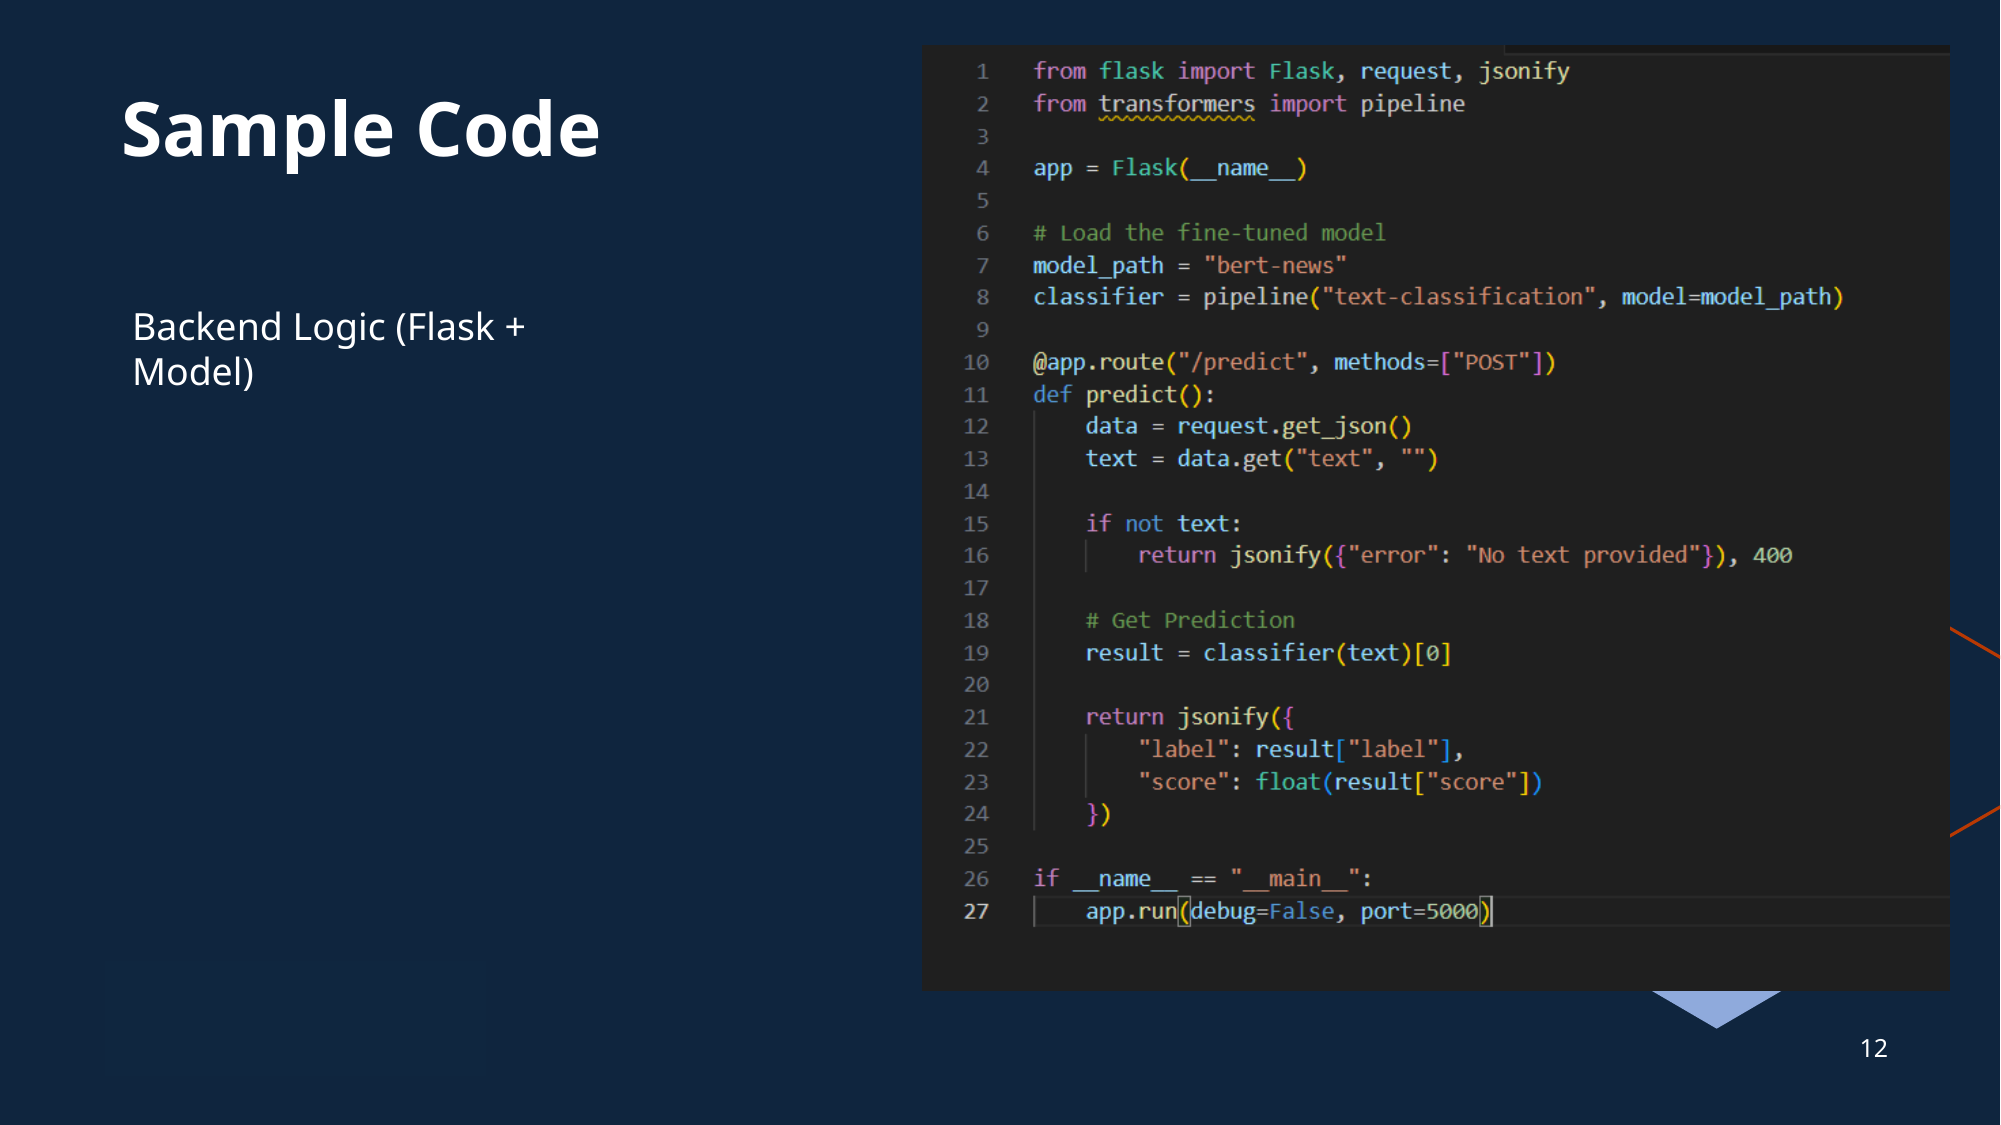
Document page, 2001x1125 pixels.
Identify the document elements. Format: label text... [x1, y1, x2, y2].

text_box Sample Code [106, 73, 628, 179]
slide_number 12 [1836, 1020, 1912, 1080]
picture [922, 45, 1950, 991]
text_box Backend Logic (Flask + Model) [117, 295, 662, 401]
